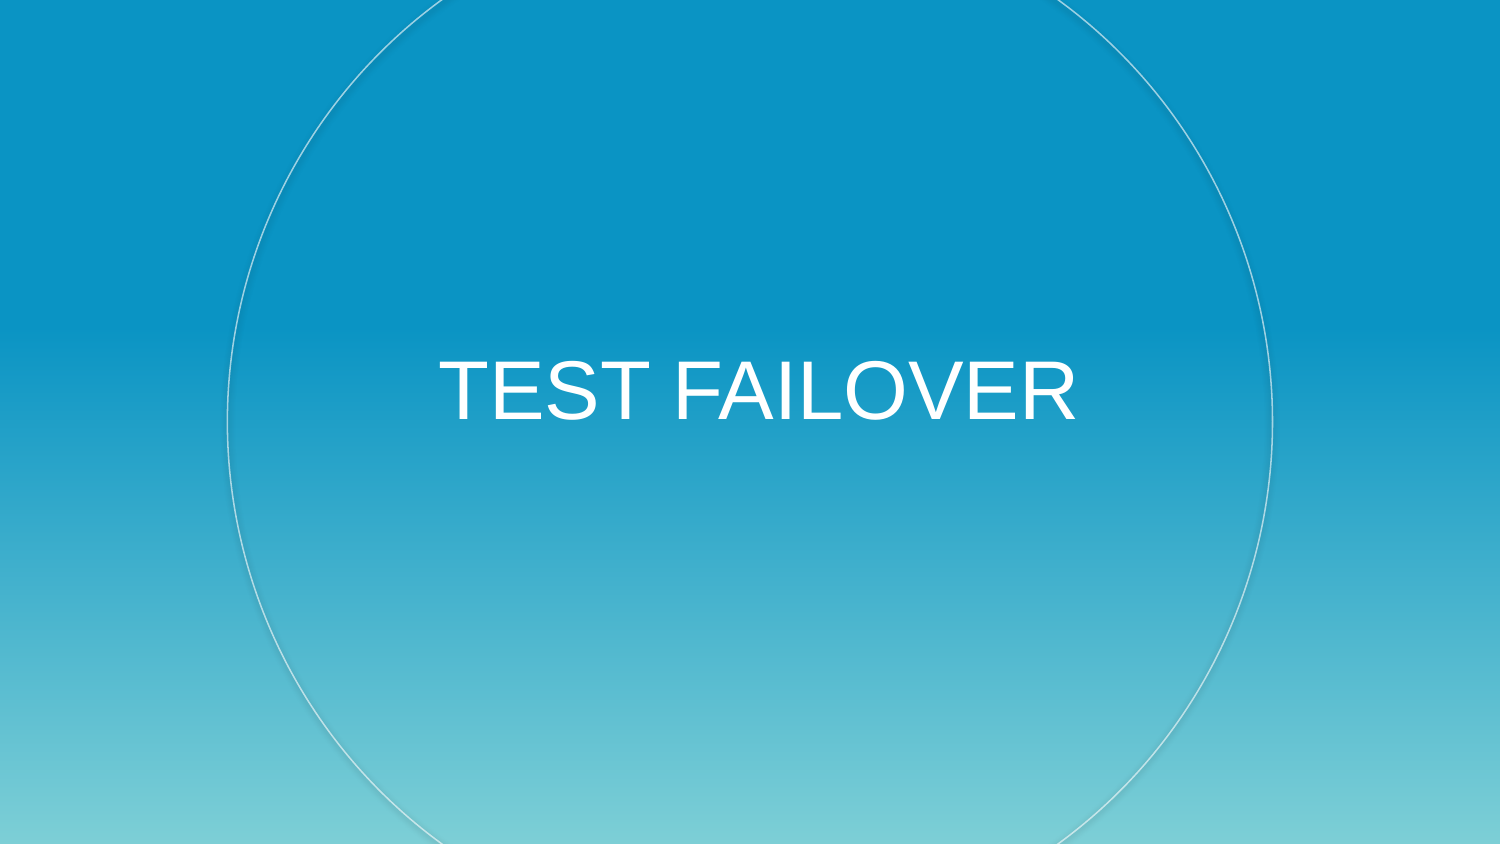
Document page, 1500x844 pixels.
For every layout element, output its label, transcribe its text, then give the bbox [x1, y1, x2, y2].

list TEST FAILOVER [39, 228, 1480, 379]
